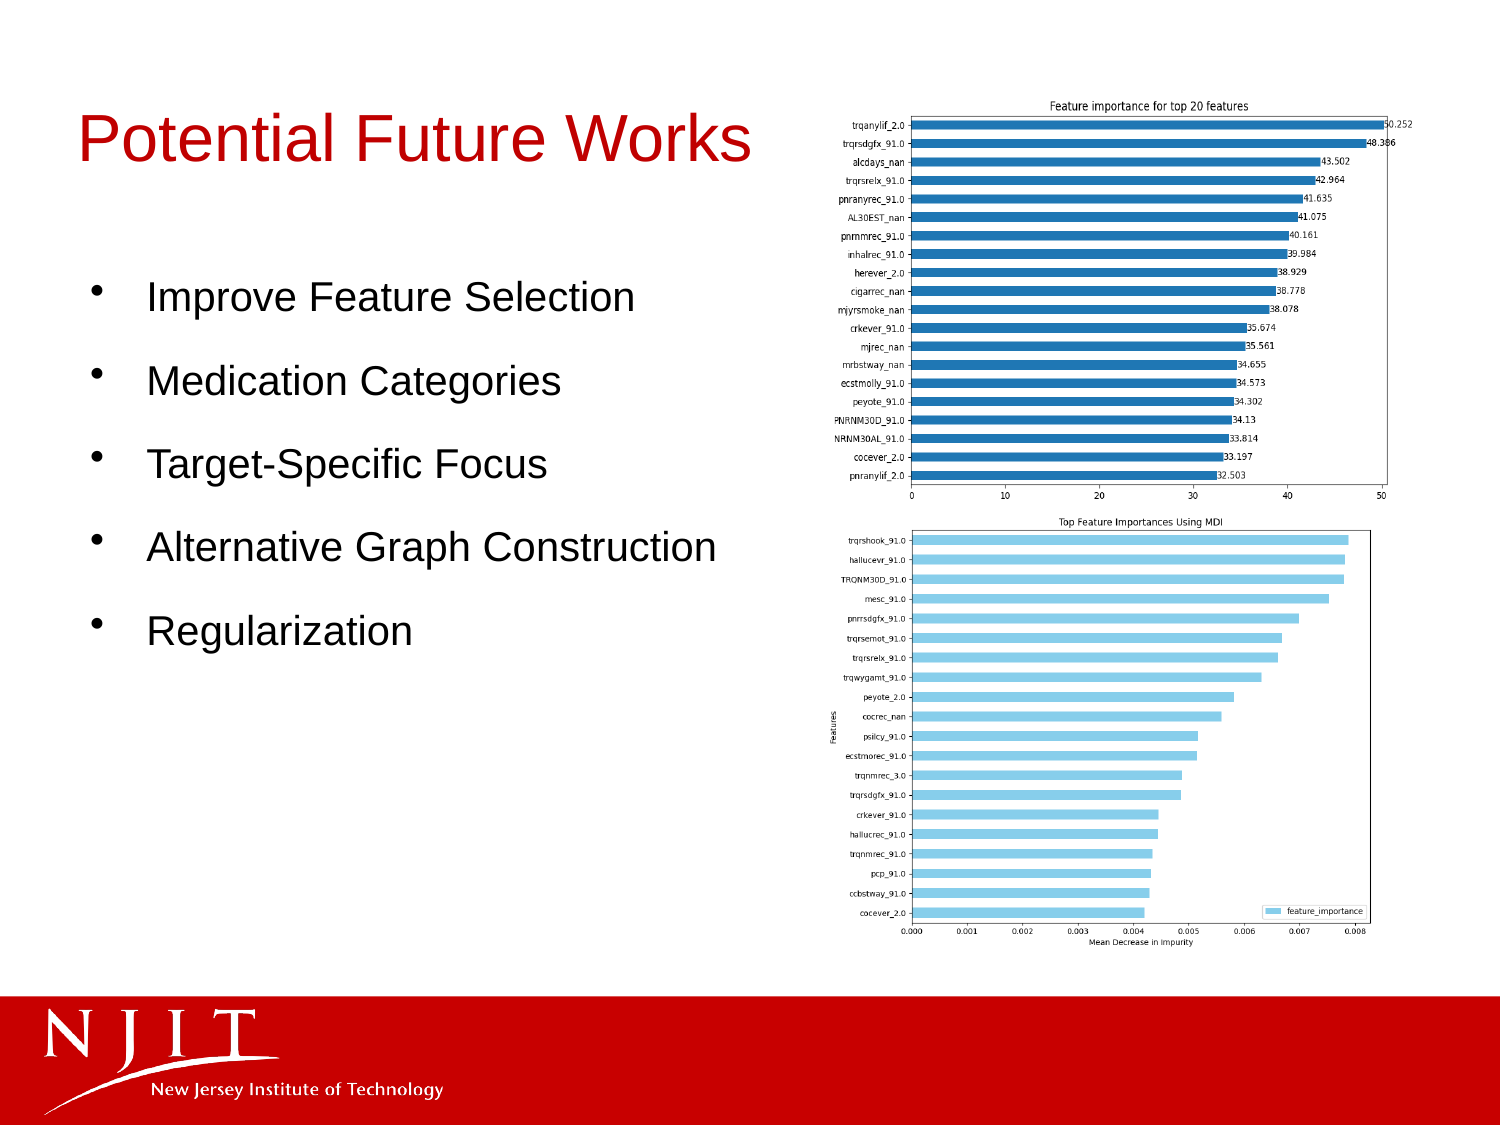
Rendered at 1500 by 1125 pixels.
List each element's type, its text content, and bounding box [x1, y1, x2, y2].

picture [834, 85, 1423, 508]
picture [824, 512, 1376, 952]
title Potential Future Works [62, 87, 831, 275]
list Improve Feature Selection Medication Categories Target-Specific Focus Alternative Graph Construction Regularization [75, 237, 829, 913]
